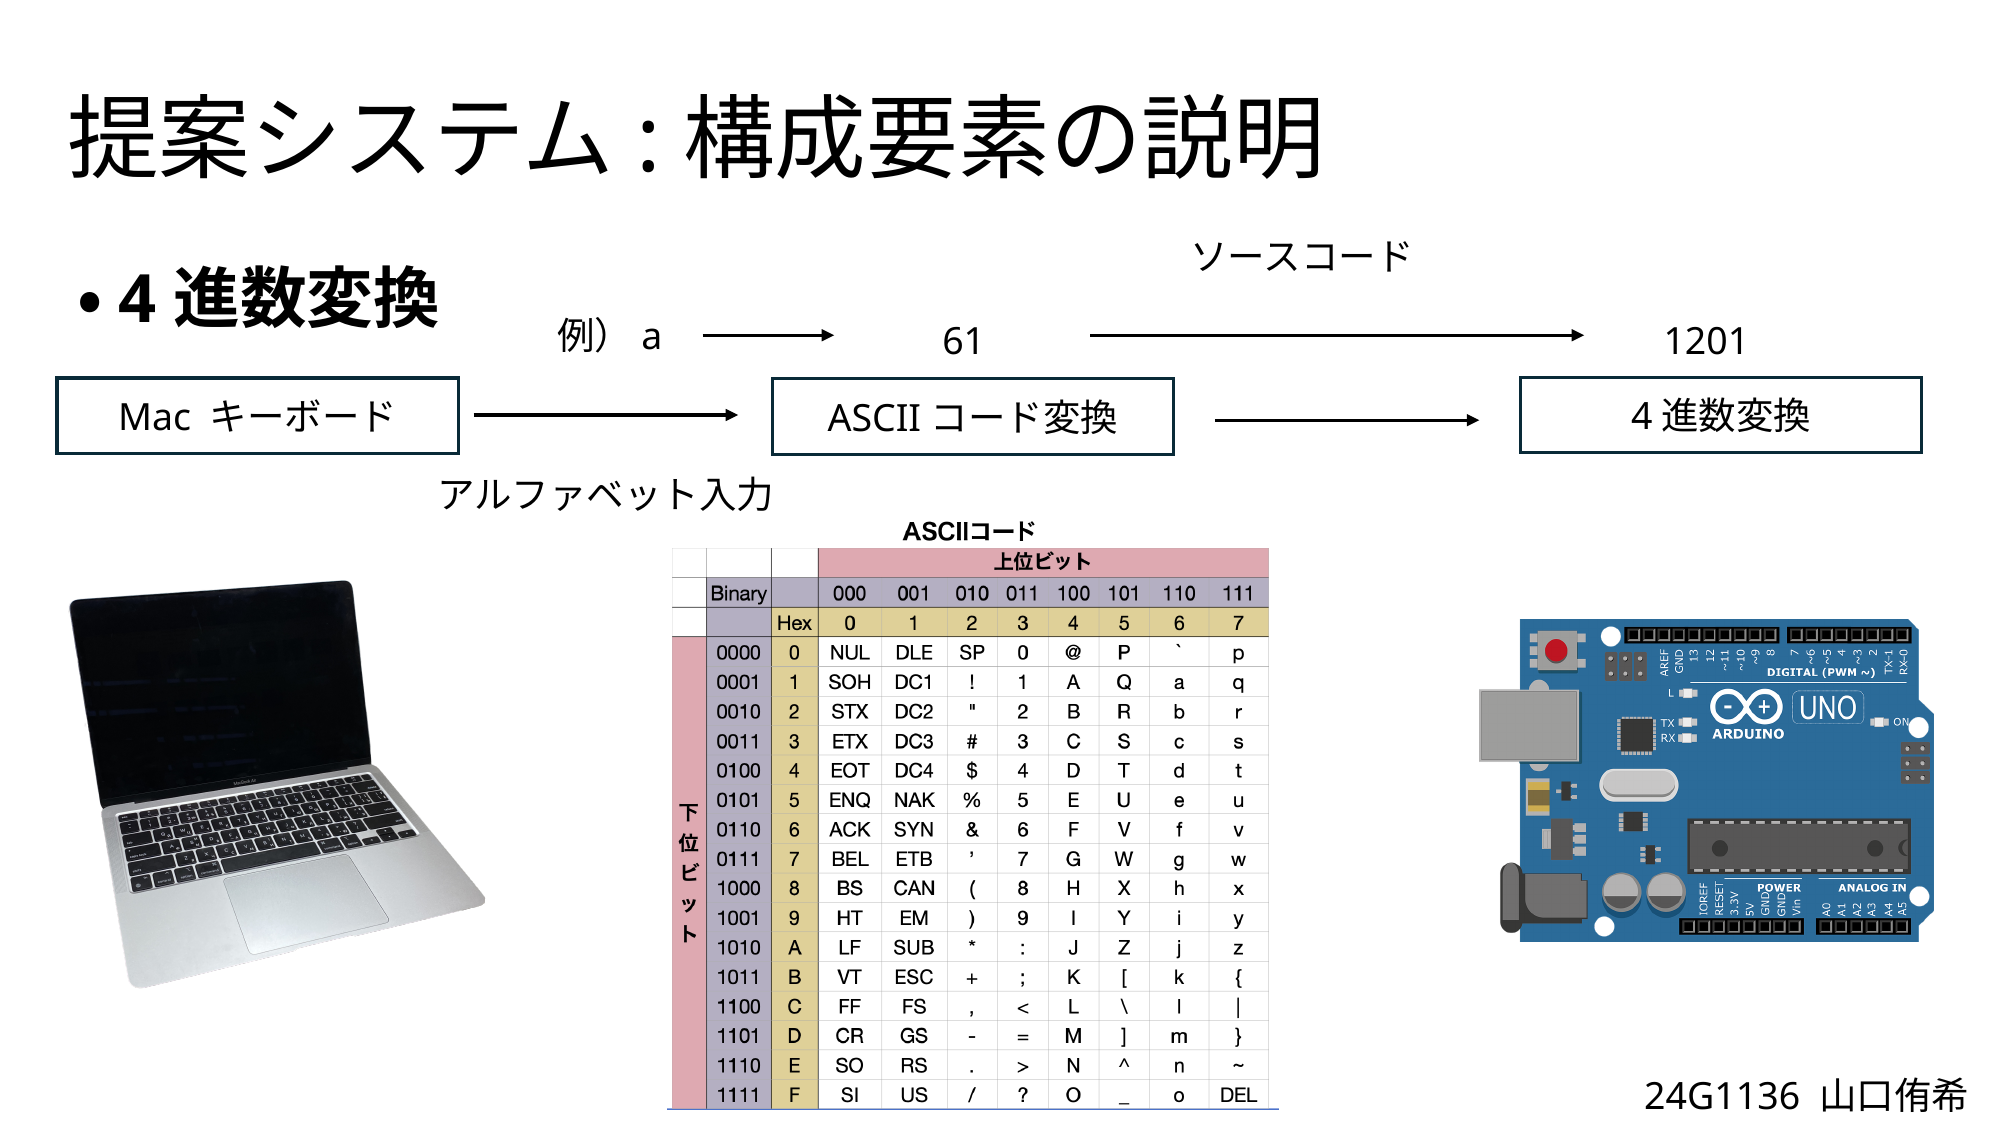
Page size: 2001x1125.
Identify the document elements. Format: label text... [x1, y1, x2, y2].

text_box ソースコード [1175, 225, 1429, 285]
text_box 24G1136 山口侑希 [1629, 1064, 2000, 1124]
text_box 1201 [1648, 310, 1765, 370]
text_box アルファベット入力 [422, 464, 790, 524]
text_box Mac キーボード [55, 376, 460, 455]
picture [51, 556, 501, 1006]
picture [1478, 619, 1935, 943]
text_box 例）a [542, 304, 678, 365]
text_box ・4進数変換 [63, 248, 456, 343]
text_box 61 [927, 310, 1000, 370]
text_box 4進数変換 [1519, 376, 1923, 454]
picture [666, 518, 1279, 1111]
title 提案システム:構成要素の説明 [52, 33, 1778, 251]
text_box ASCIIコード変換 [771, 377, 1175, 456]
